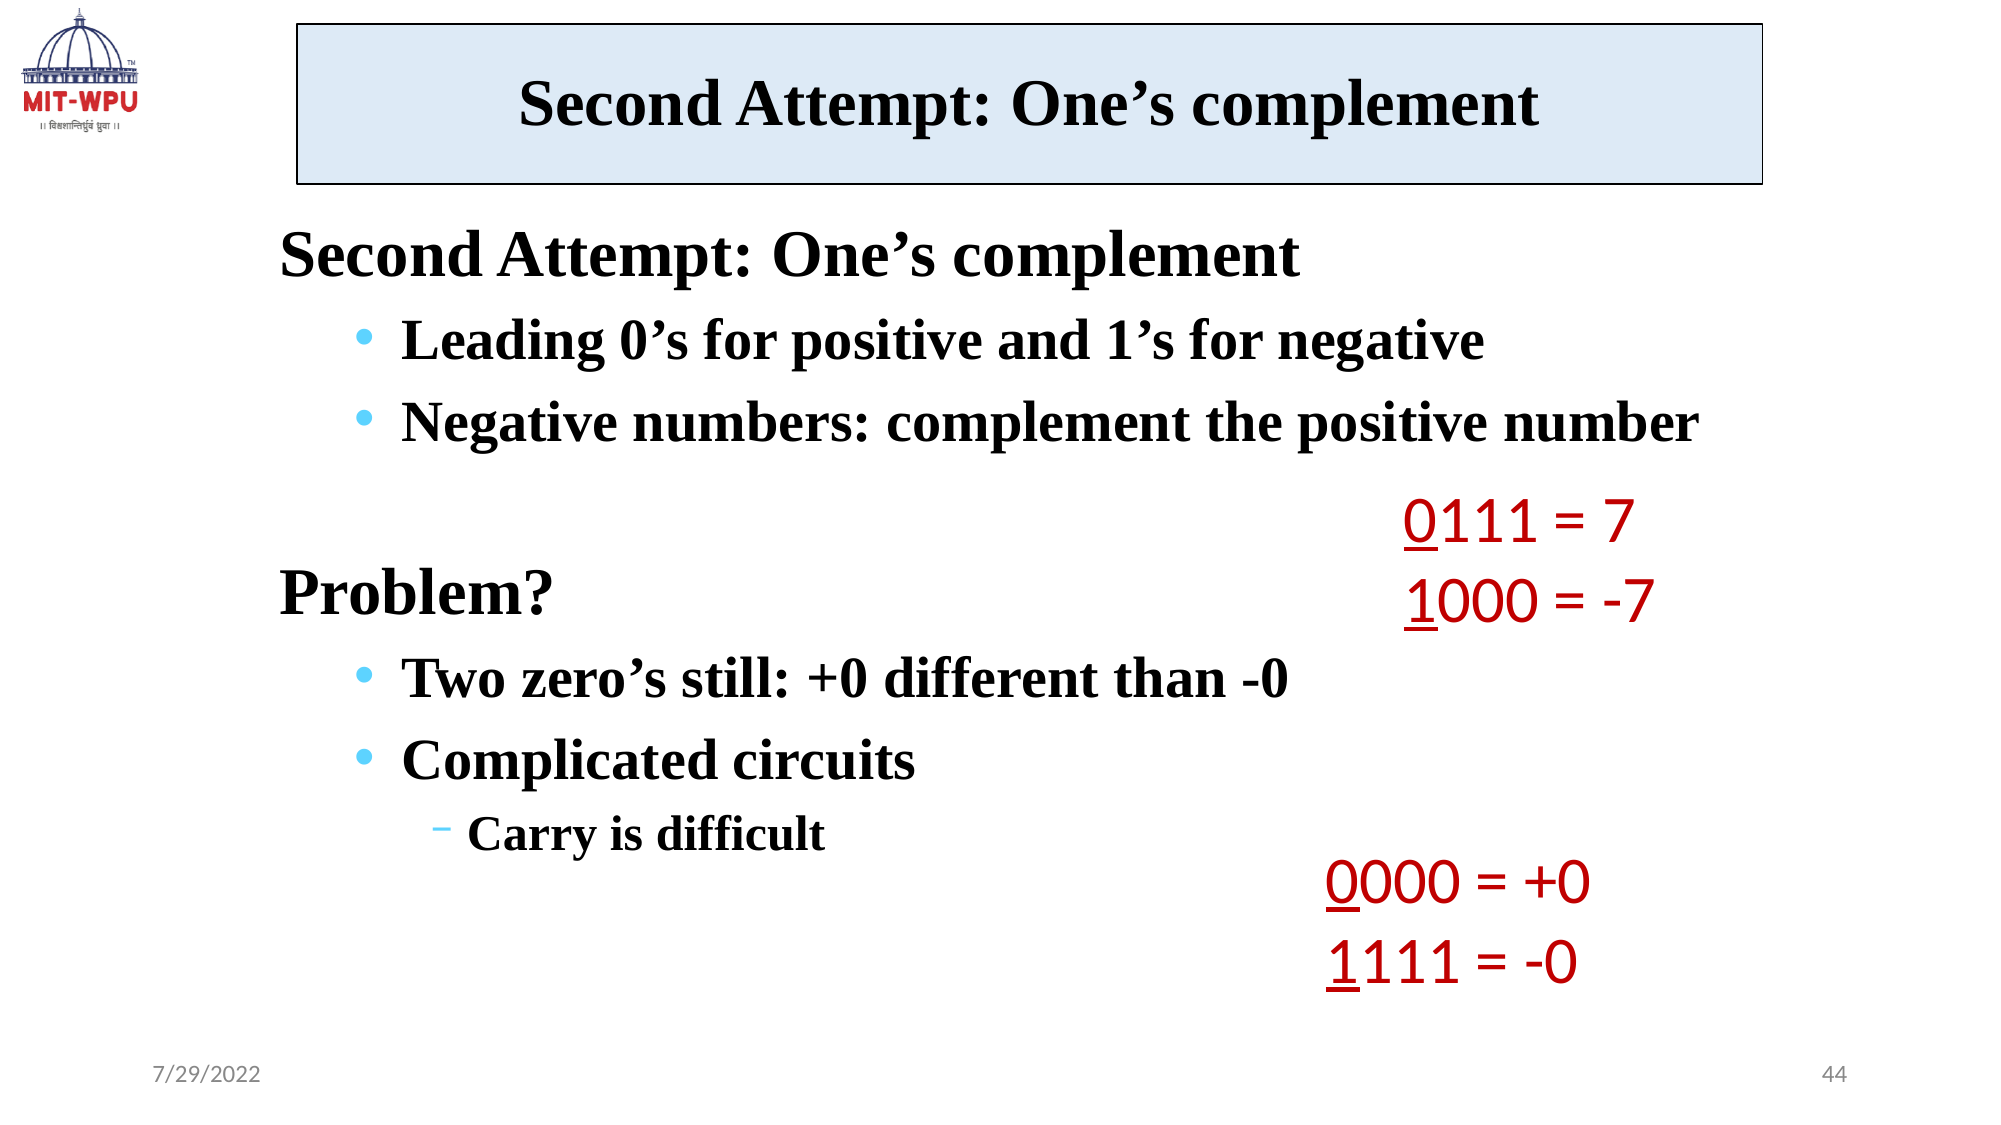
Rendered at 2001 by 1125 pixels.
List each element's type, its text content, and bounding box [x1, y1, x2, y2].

text_box Second Attempt: One’s complement Leading 0’s for positive and 1’s for negative Negative numbers: complement the positive number Problem? Two zero’s still: +0 different than -0 Complicated circuits Carry is difficult [264, 202, 1808, 1006]
picture [21, 8, 153, 133]
text_box 0111 = 7 1000 = -7 [1388, 468, 1675, 644]
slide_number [137, 1042, 588, 1103]
text_box 0000 = +0 1111 = -0 [1310, 828, 1610, 1004]
slide_number ‹#› [1412, 1042, 1863, 1103]
title Second Attempt: One’s complement [296, 23, 1763, 185]
